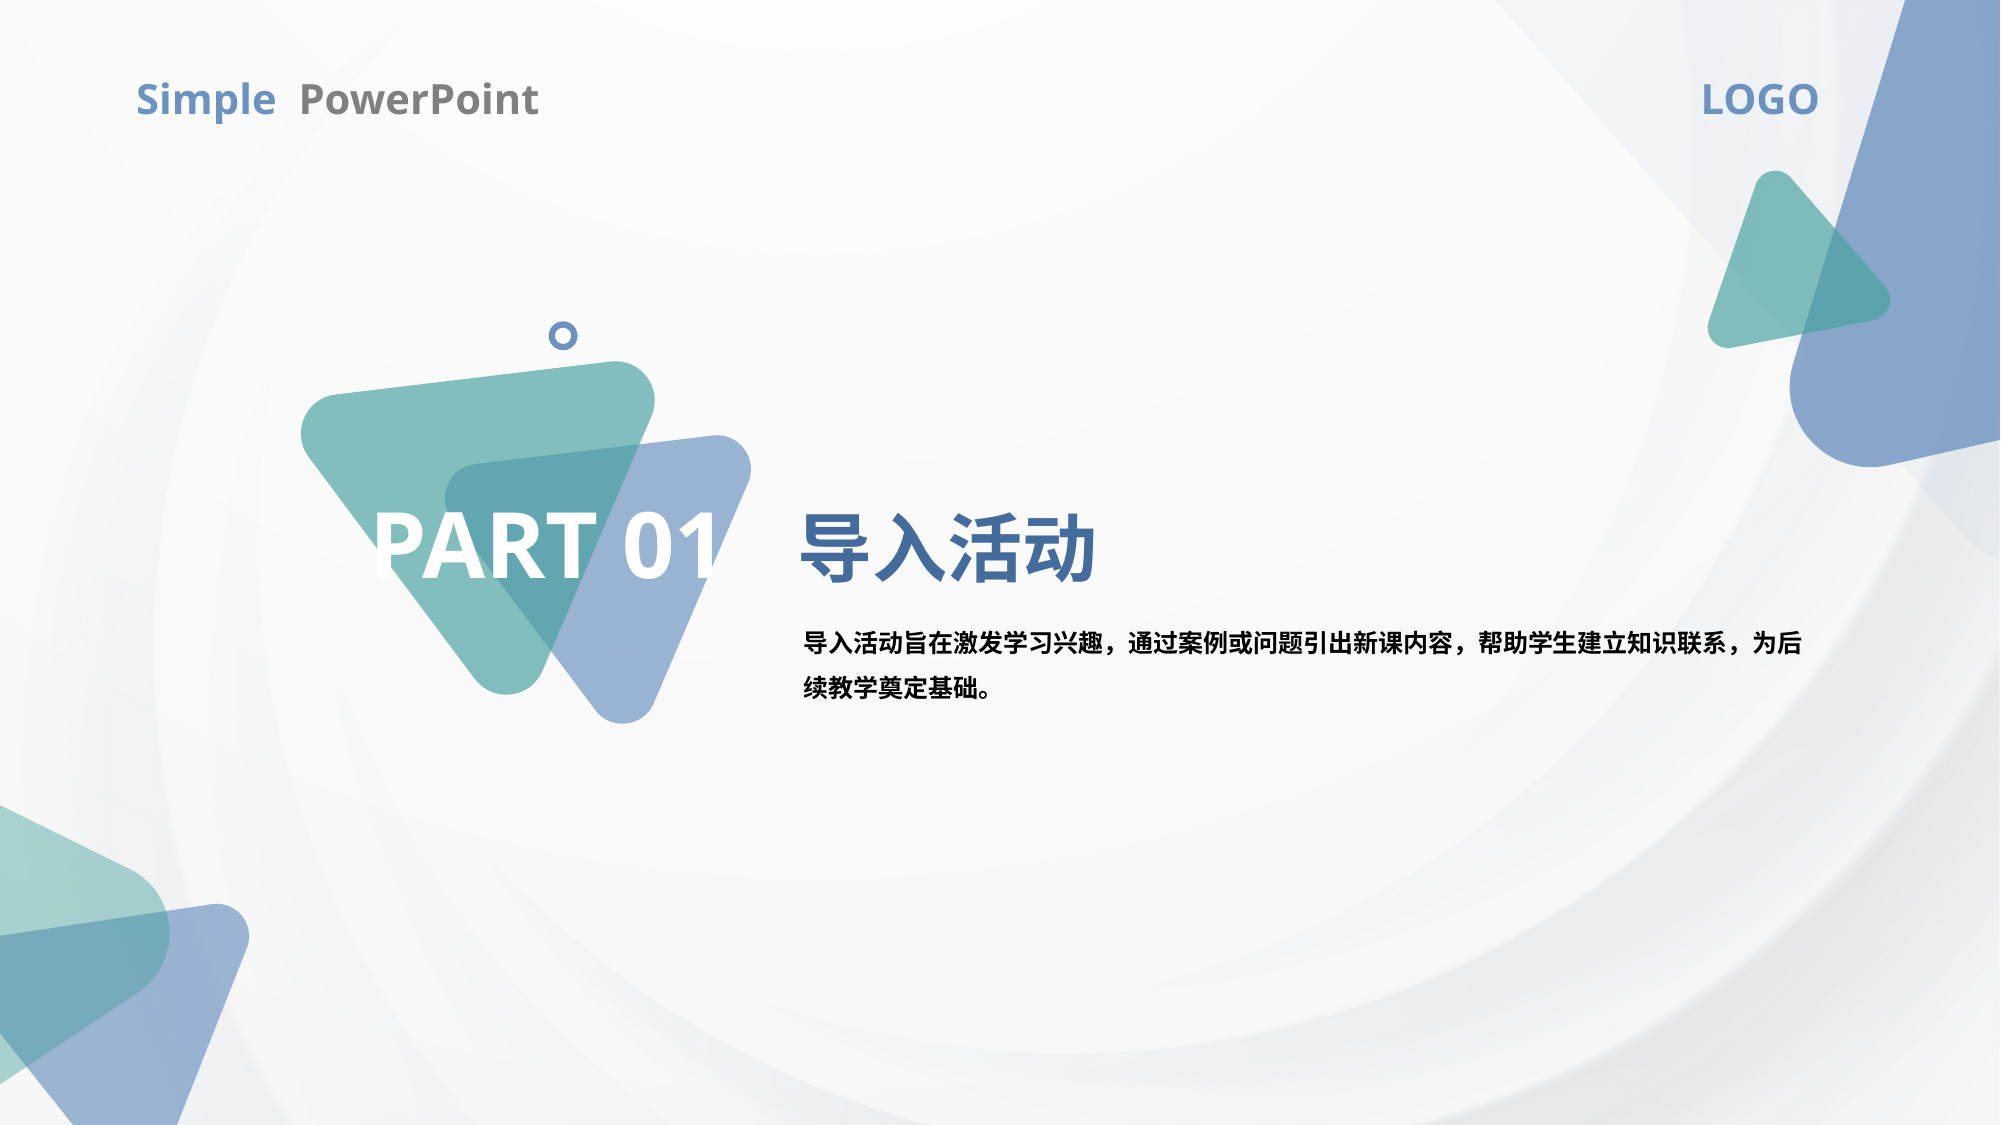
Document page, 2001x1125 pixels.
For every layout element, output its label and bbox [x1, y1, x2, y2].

text_box [0, 797, 250, 1125]
text_box [1490, 0, 2000, 566]
picture [0, 0, 2000, 1125]
